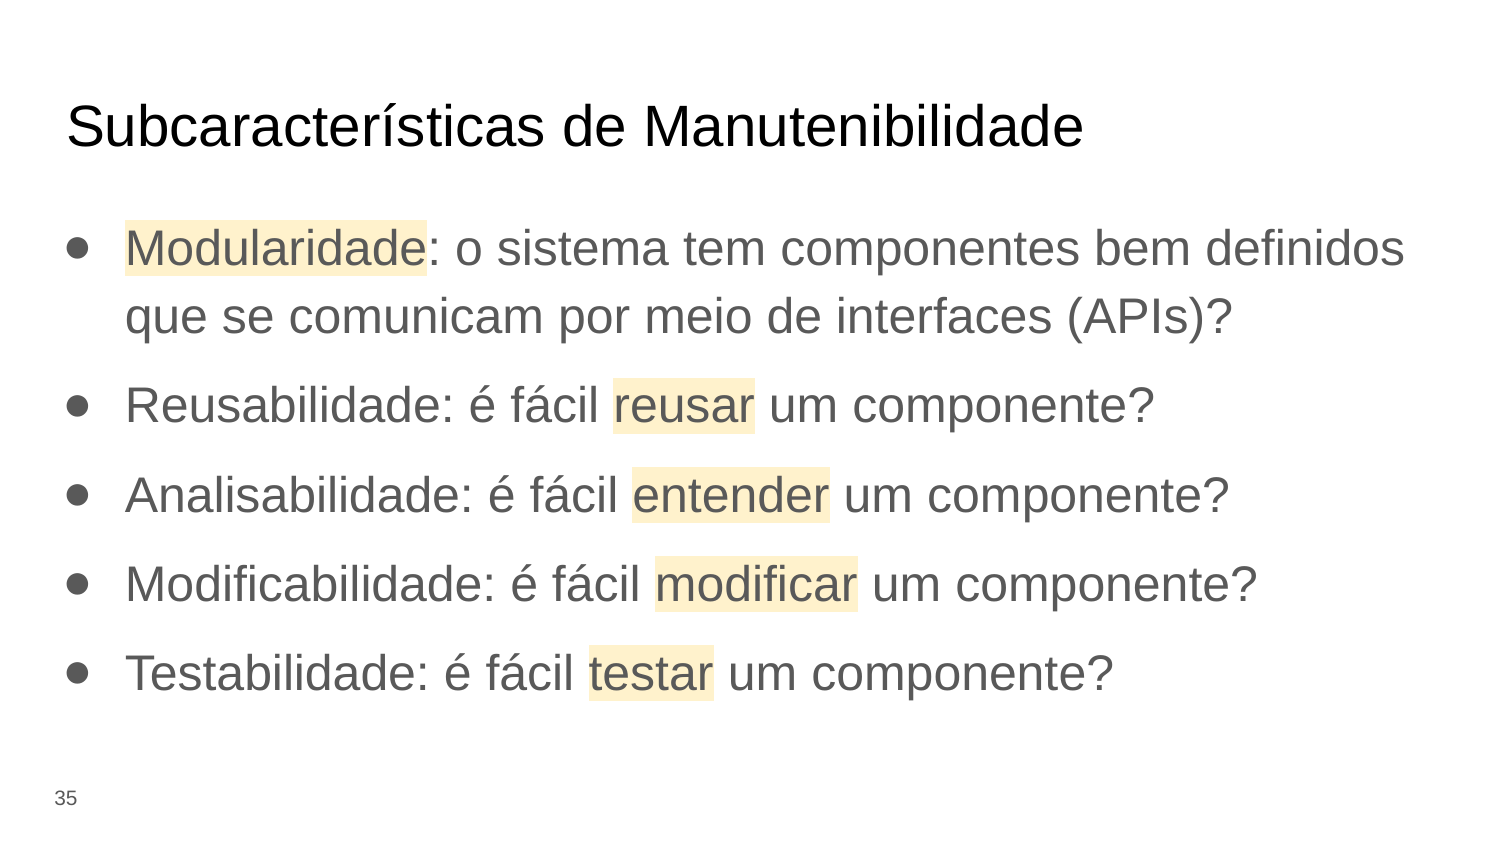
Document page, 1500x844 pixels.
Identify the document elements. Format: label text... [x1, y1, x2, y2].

title Subcaracterísticas de Manutenibilidade [51, 72, 1449, 167]
slide_number ‹#› [2, 764, 93, 830]
list Modularidade: o sistema tem componentes bem definidos que se comunicam por meio de interfaces (APIs)? Reusabilidade: é fácil reusar um componente? Analisabilidade: é fácil entender um componente? Modificabilidade: é fácil modificar um componente? Testabilidade: é fácil testar um componente? [34, 191, 1433, 753]
